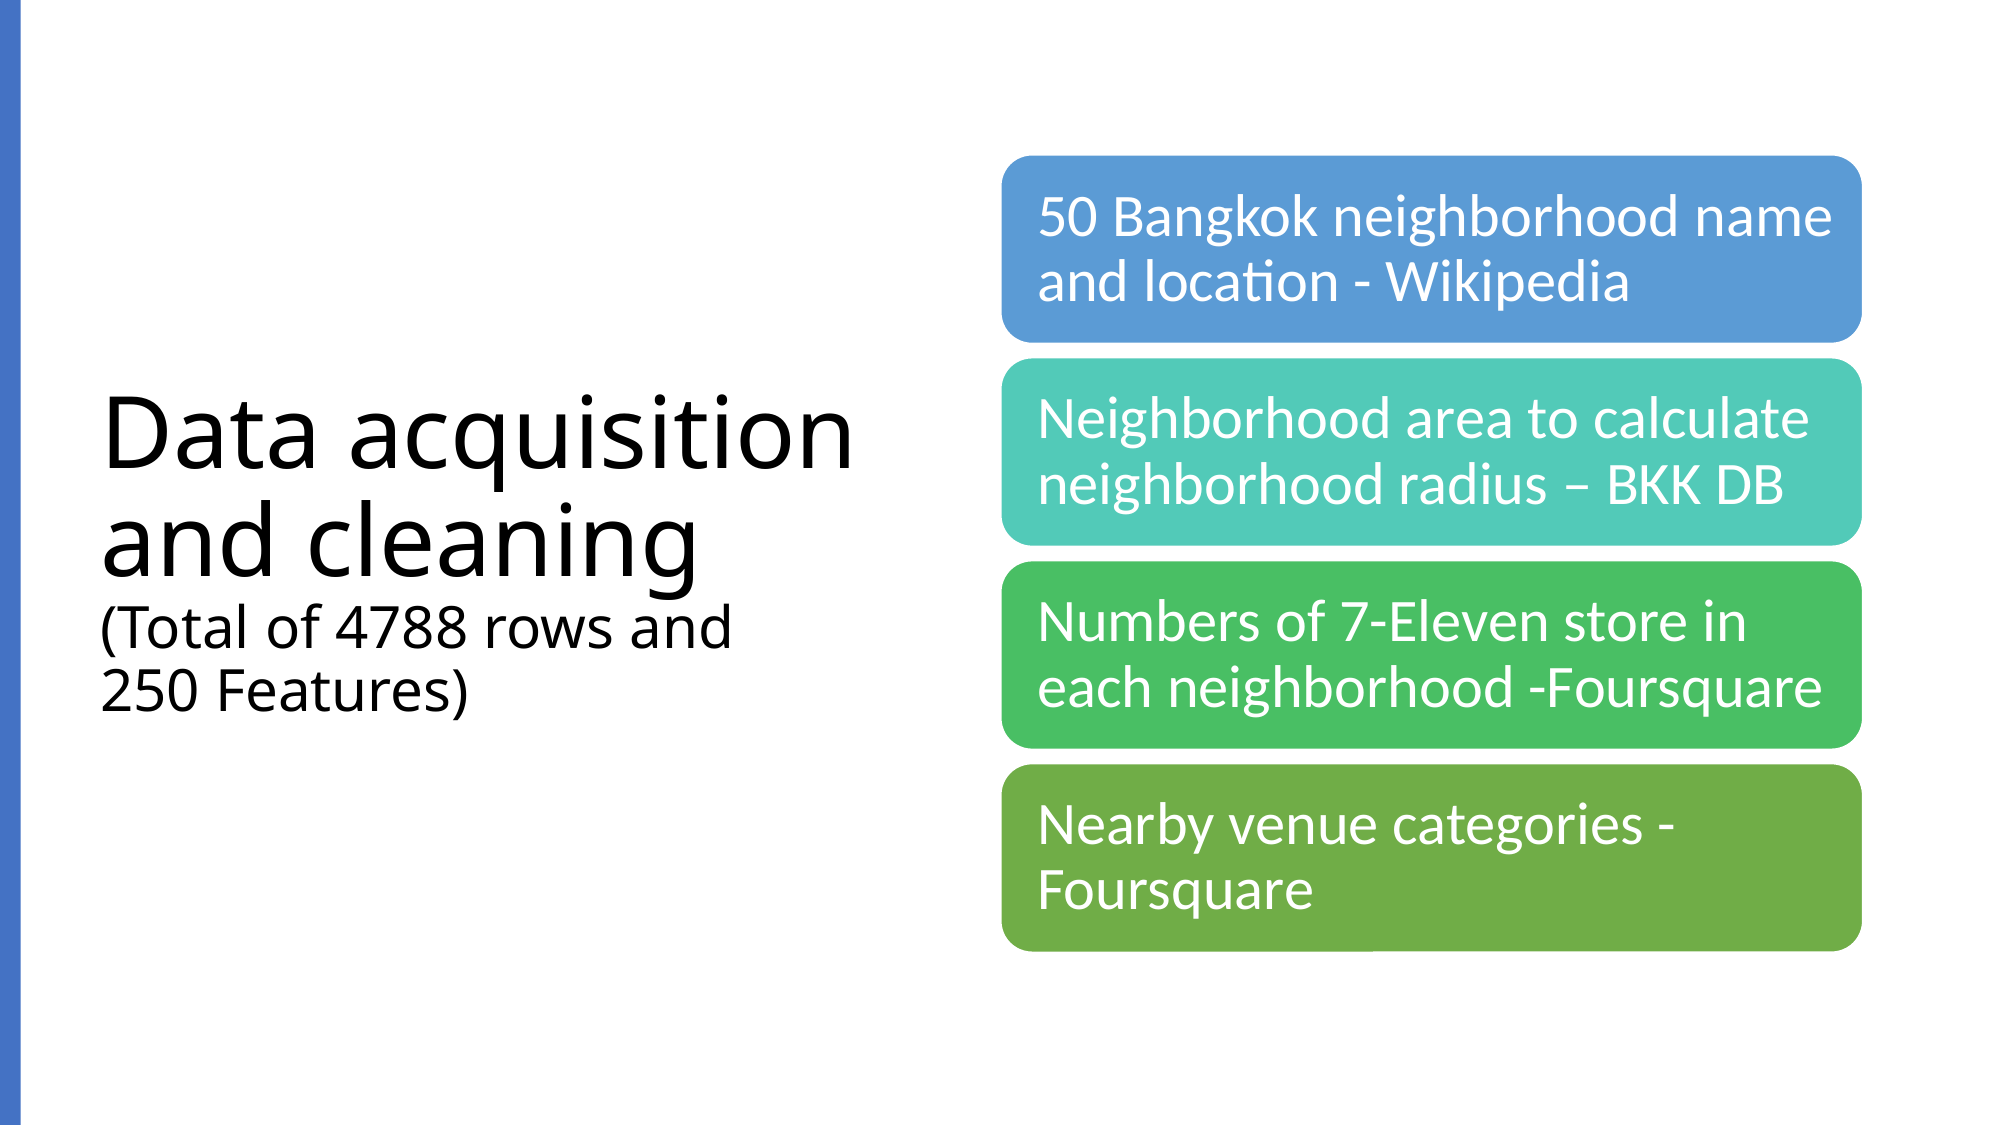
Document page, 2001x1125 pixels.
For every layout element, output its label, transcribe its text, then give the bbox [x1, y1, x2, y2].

title Data acquisition and cleaning (Total of 4788 rows and 250 Features) [85, 101, 936, 1005]
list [1000, 101, 1863, 1005]
text_box [0, 0, 21, 1125]
